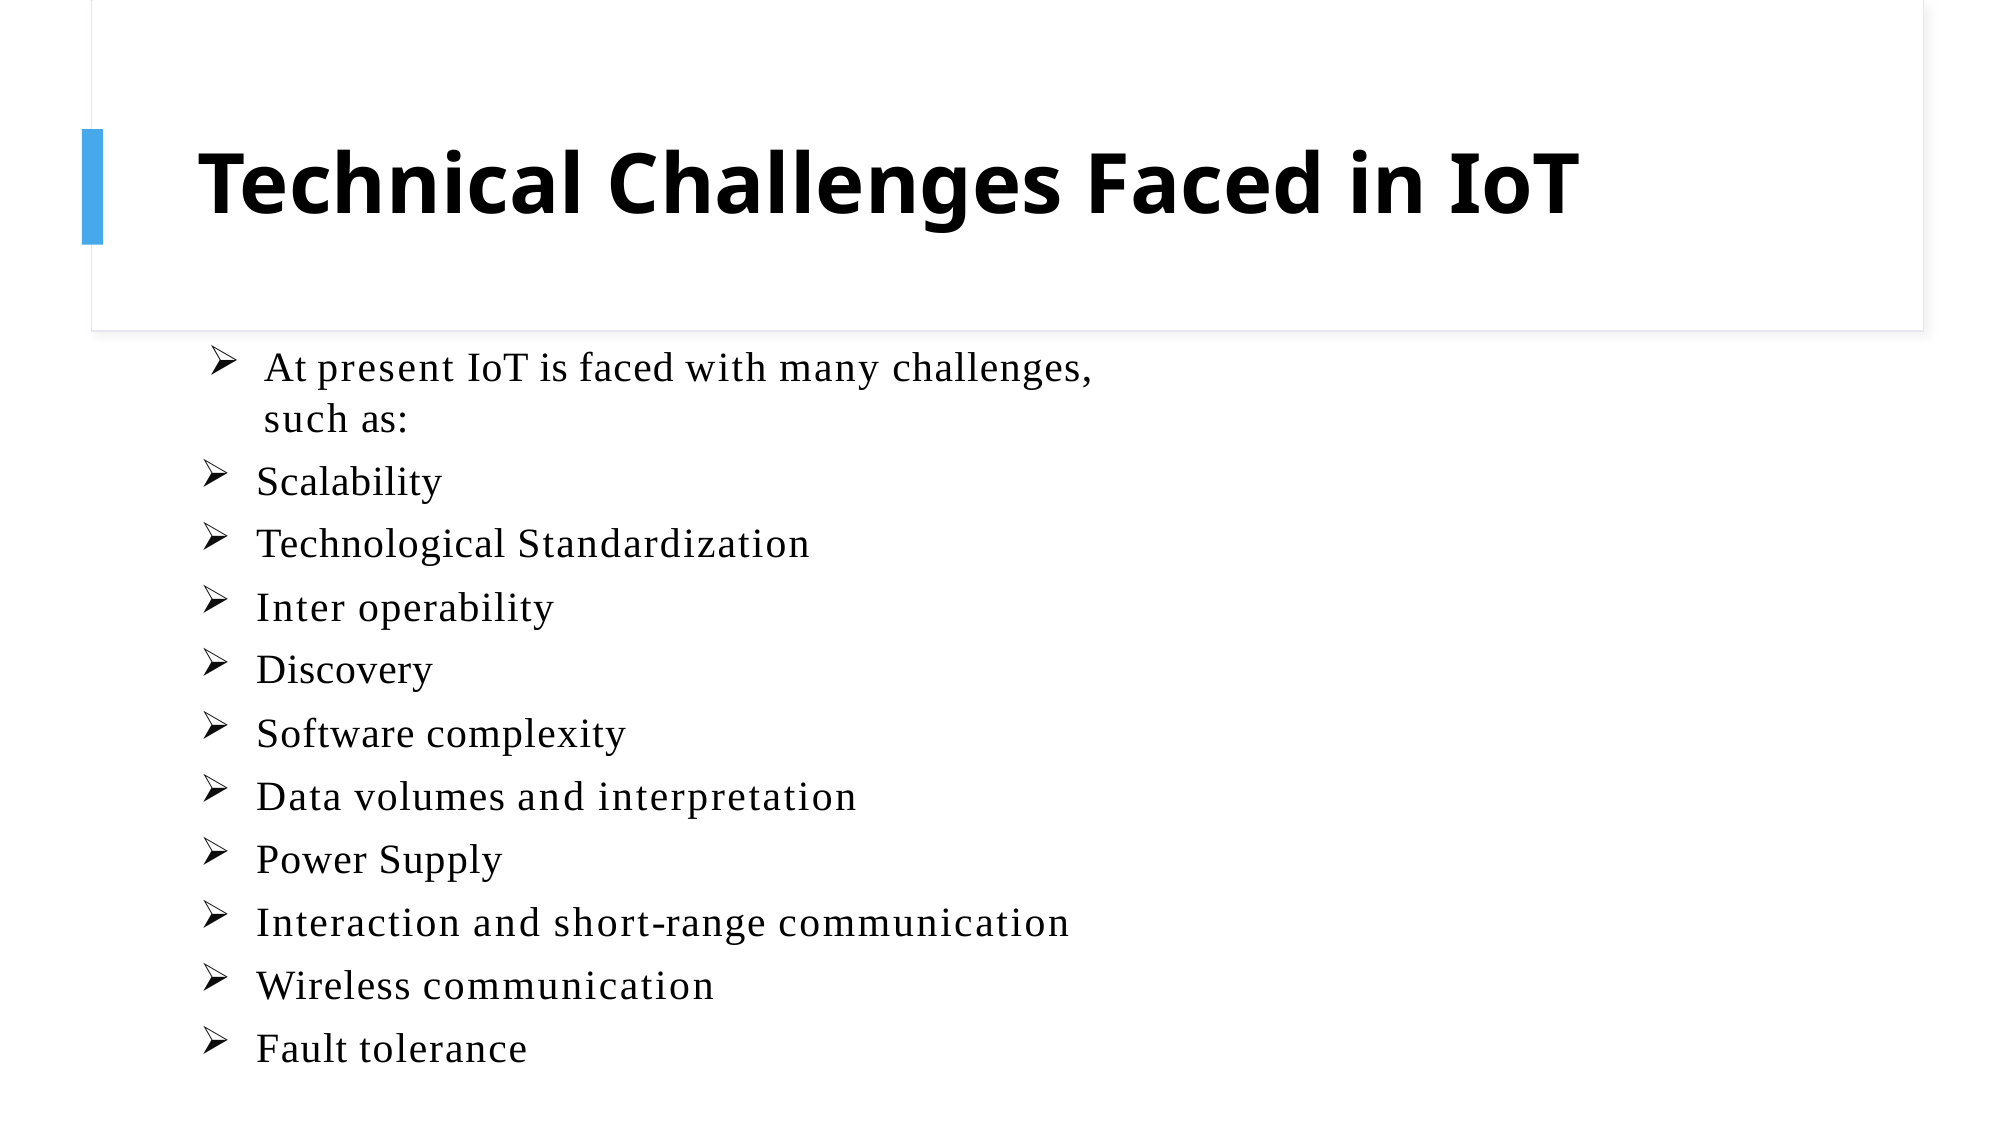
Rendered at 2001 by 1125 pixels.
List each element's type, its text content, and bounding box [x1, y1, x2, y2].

list At present IoT is faced with many challenges, such as: Scalability Technological Standardization Inter operability Discovery Software complexity Data volumes and interpretation Power Supply Interaction and short-range communication Wireless communication Fault tolerance [183, 332, 1180, 939]
title Technical Challenges Faced in IoT [183, 90, 1851, 284]
